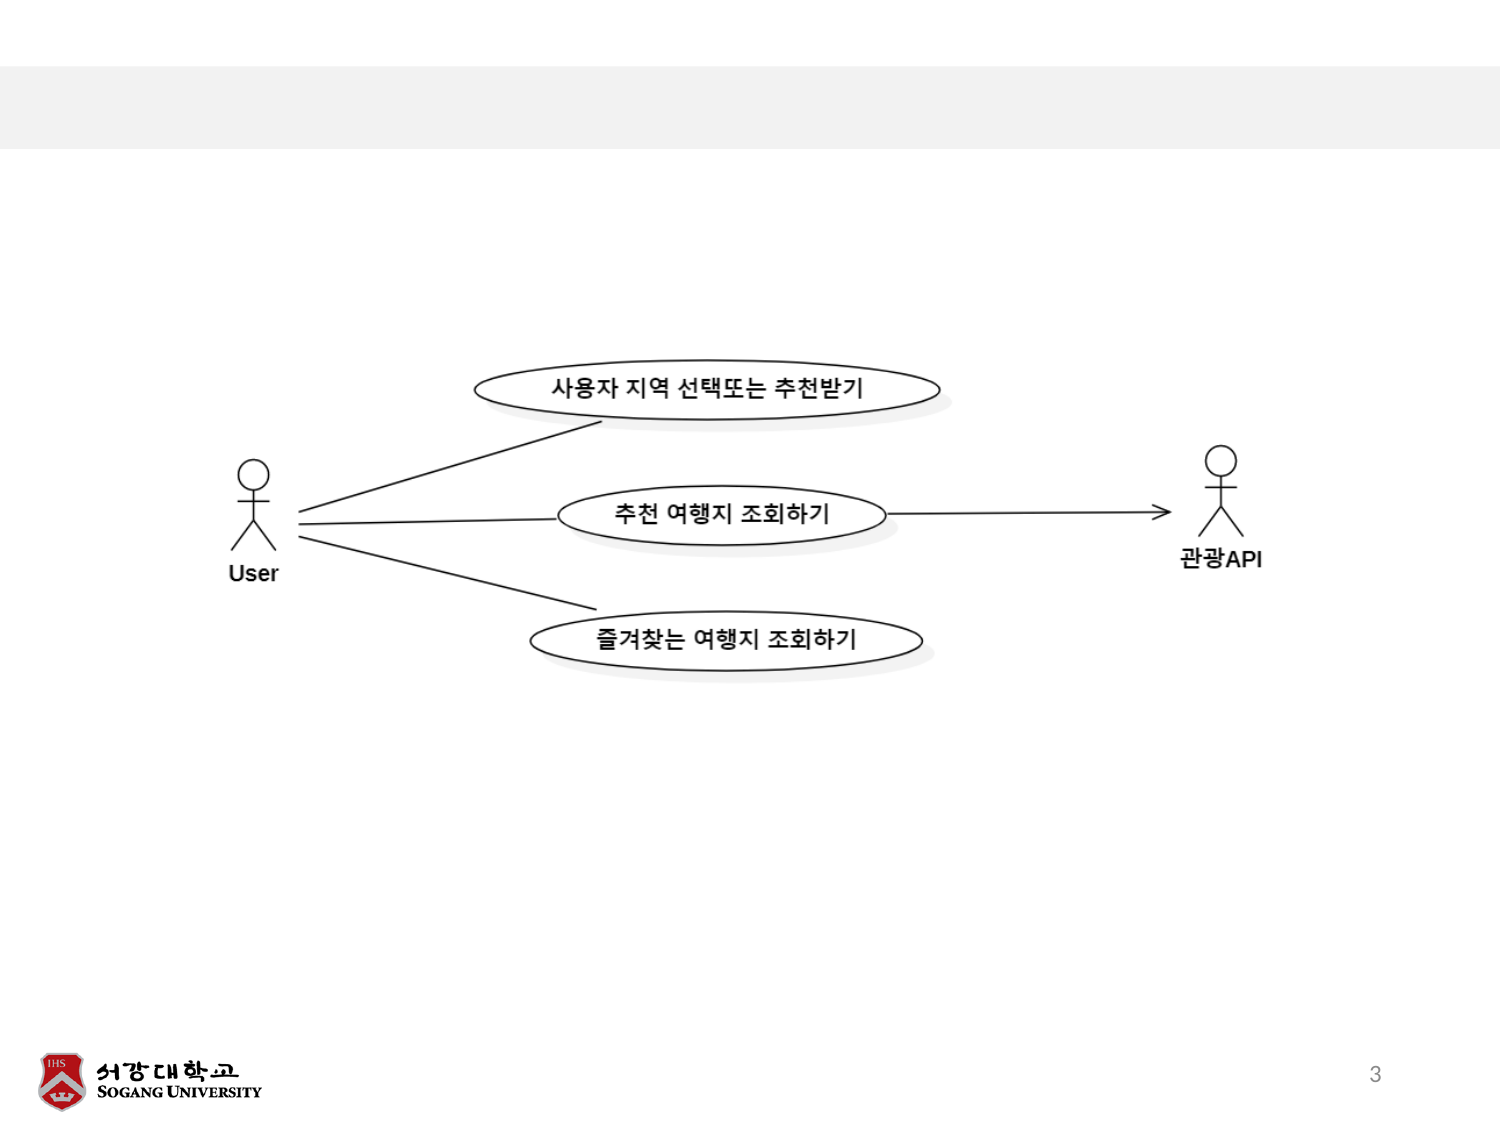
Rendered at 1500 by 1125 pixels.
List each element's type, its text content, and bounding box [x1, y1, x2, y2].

picture [109, 236, 1404, 865]
picture [0, 1031, 294, 1125]
slide_number 3 [1059, 1042, 1397, 1103]
